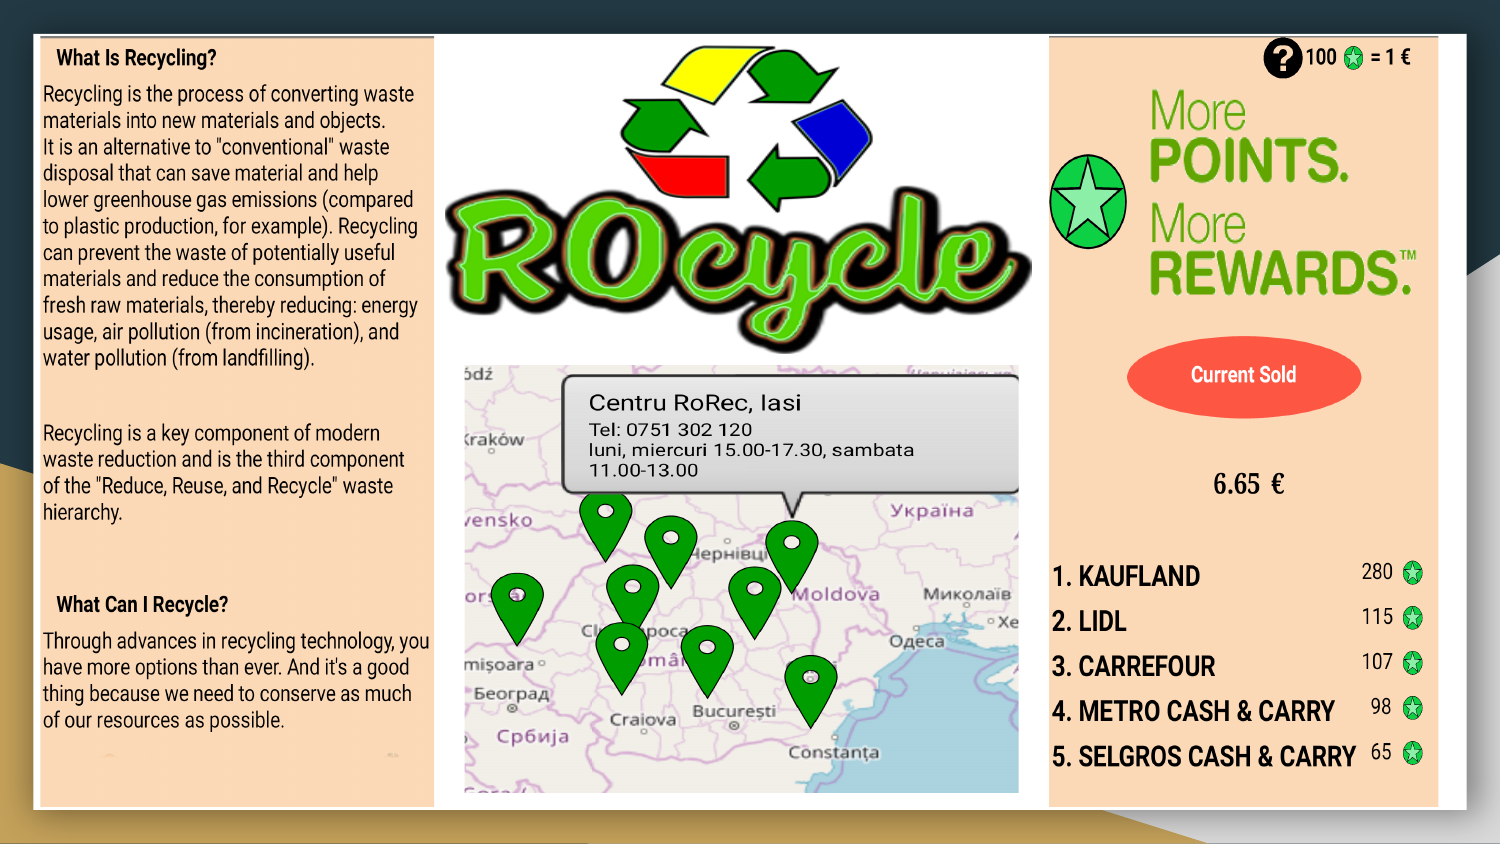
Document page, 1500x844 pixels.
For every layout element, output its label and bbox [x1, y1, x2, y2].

picture [1048, 36, 1439, 808]
picture [40, 36, 1032, 844]
